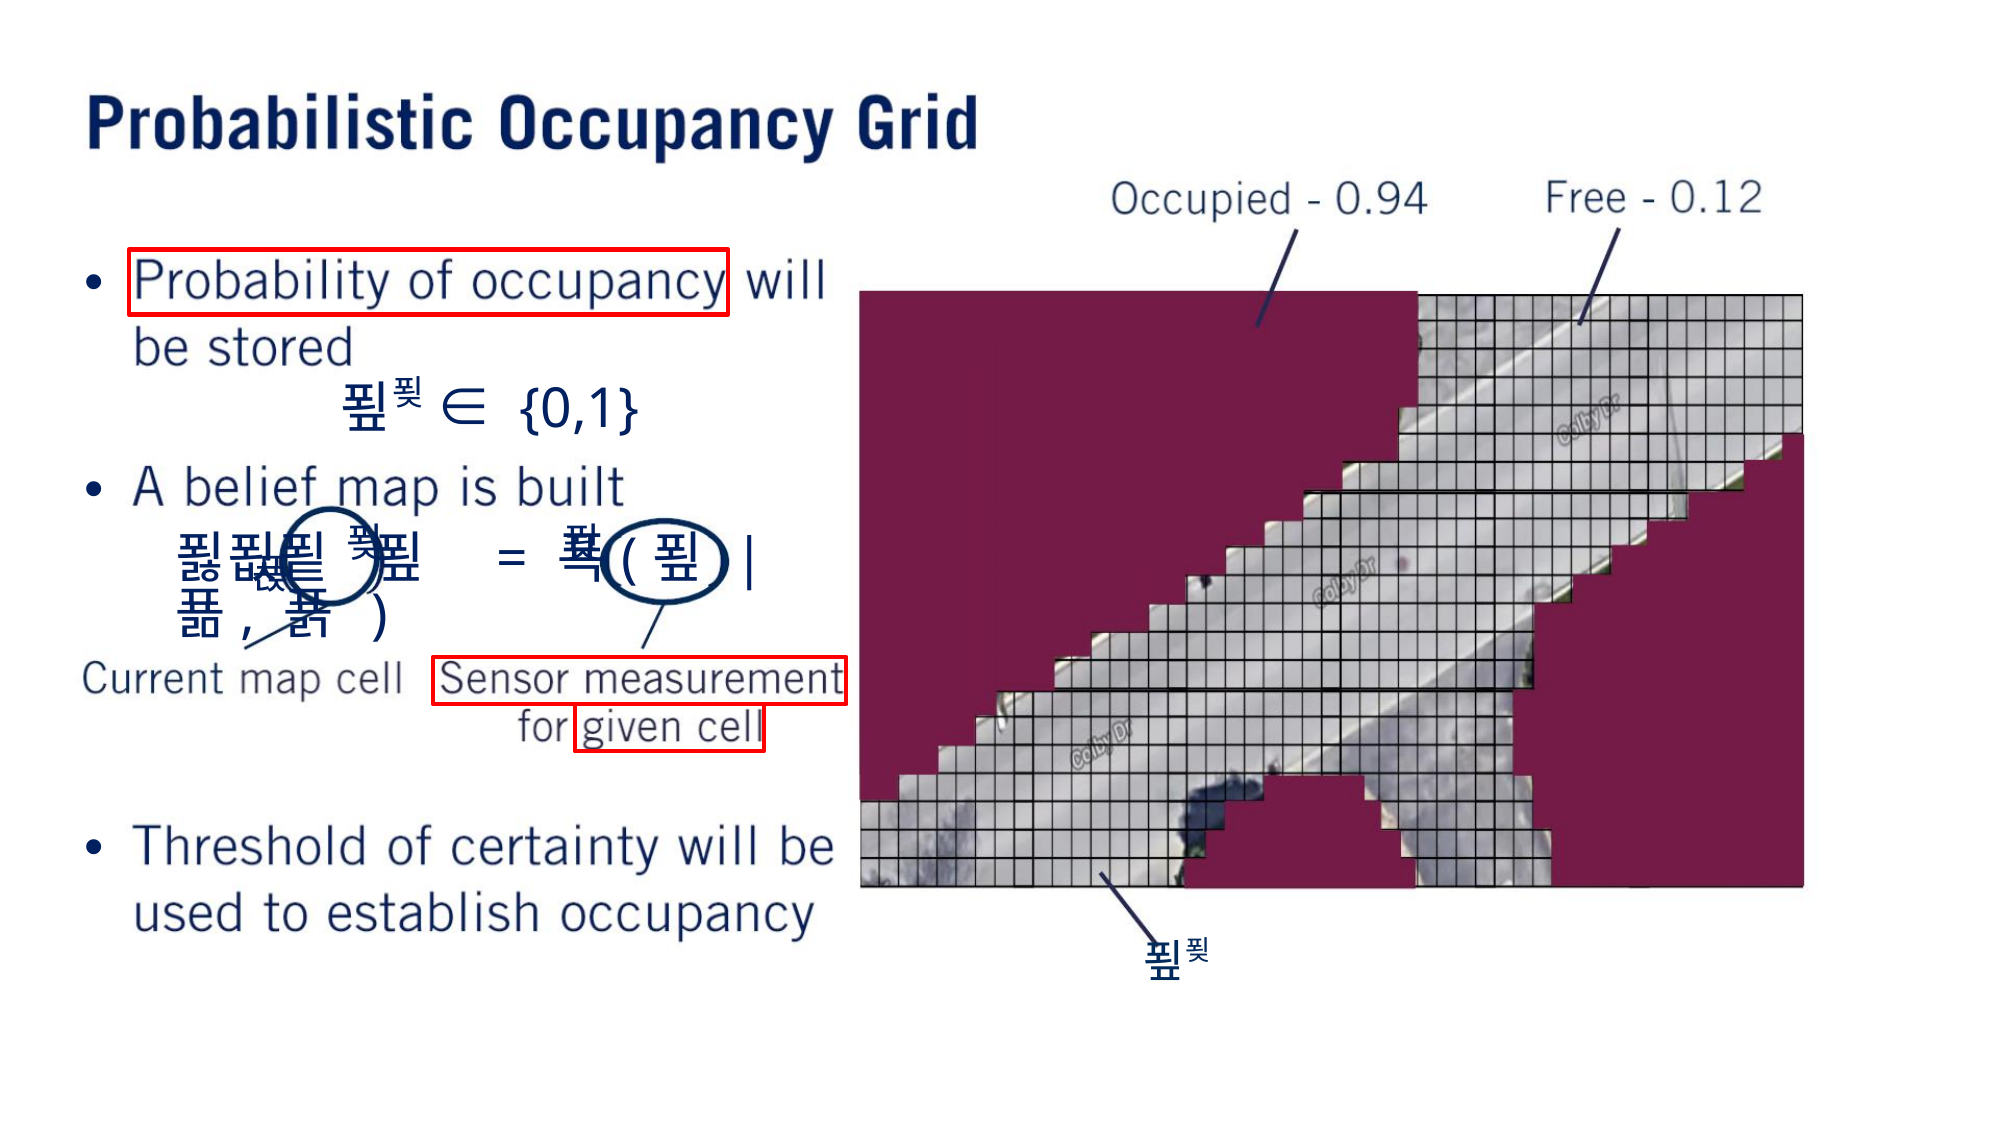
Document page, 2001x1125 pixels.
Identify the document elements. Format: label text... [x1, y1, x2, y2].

text_box • [84, 814, 129, 877]
text_box 푖 [563, 524, 603, 533]
text_box [573, 702, 766, 753]
text_box 푚푖 [1143, 943, 1218, 988]
text_box • • [84, 249, 129, 519]
text_box 푚푖 ∈ {0,1} [340, 383, 717, 440]
text_box 푖 [346, 524, 386, 533]
text_box [0, 0, 2000, 1125]
text_box 푡 [252, 556, 295, 597]
text_box 푏푒푙 푚 = 푝(푚 | 푦, 푥 ) [175, 533, 778, 645]
text_box [431, 655, 848, 706]
text_box [127, 247, 730, 317]
